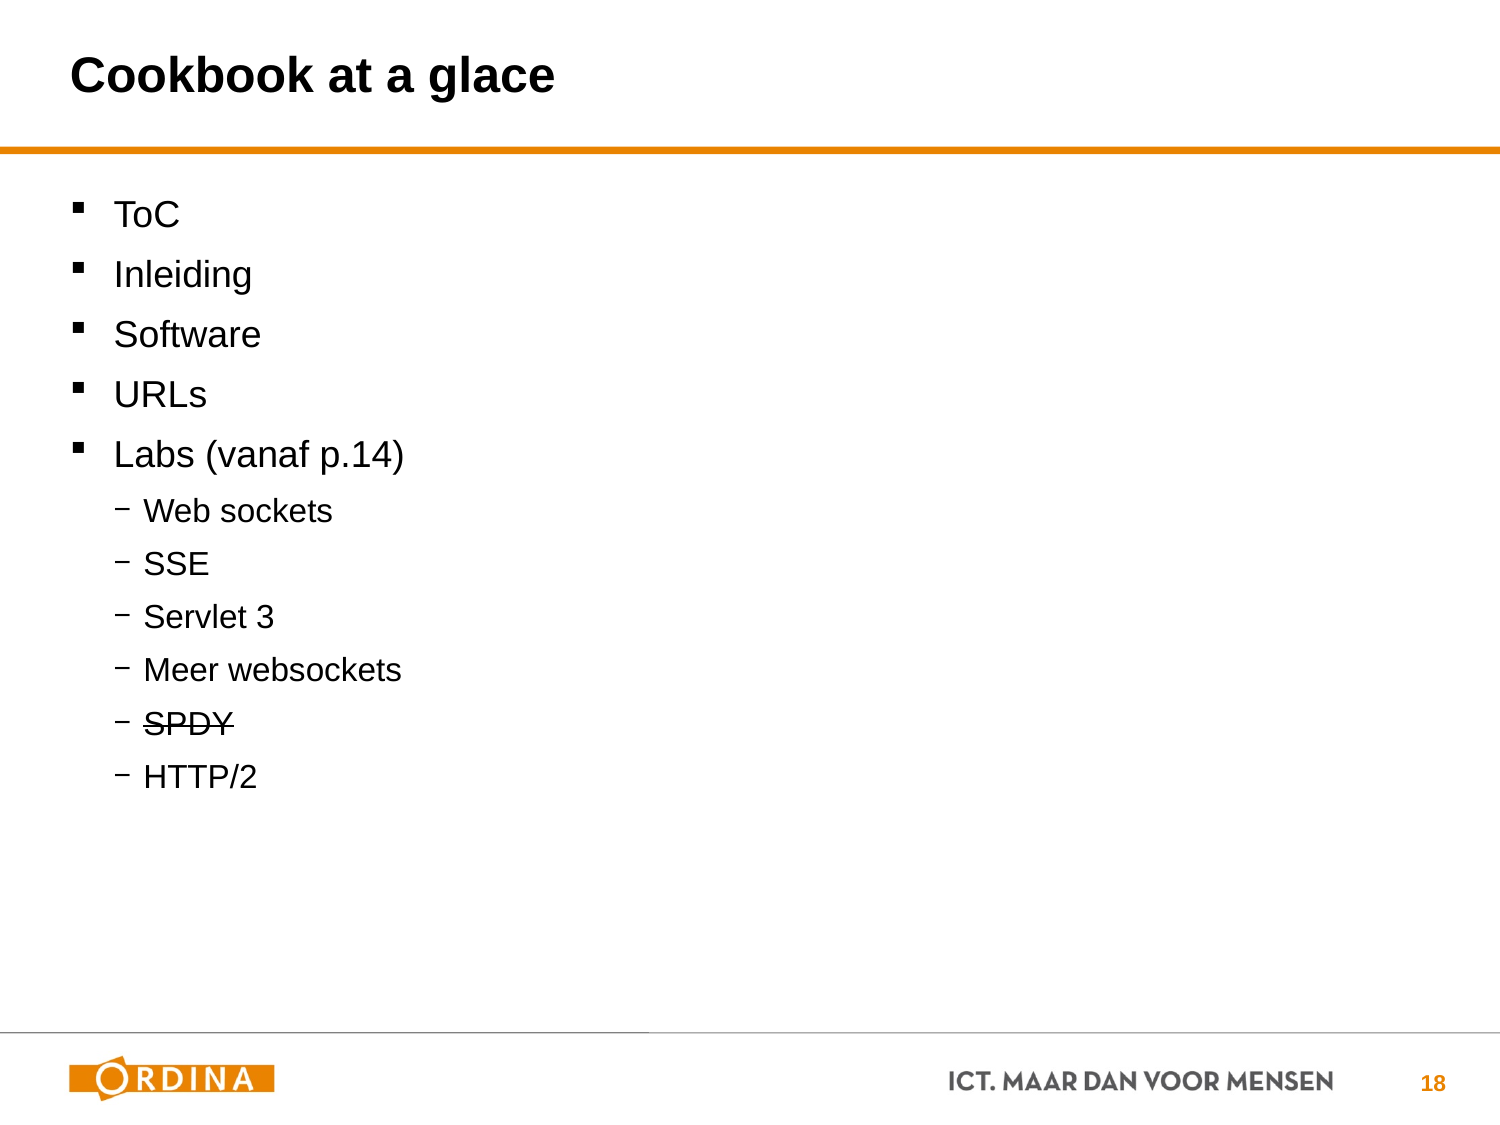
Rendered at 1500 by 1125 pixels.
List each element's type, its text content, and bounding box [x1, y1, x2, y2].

title Cookbook at a glace [54, 0, 1397, 147]
slide_number 18 [1354, 1060, 1462, 1112]
list ToC Inleiding Software URLs Labs (vanaf p.14) Web sockets SSE Servlet 3 Meer websockets SPDY HTTP/2 [54, 182, 1462, 1003]
picture [941, 1061, 1340, 1100]
picture [64, 1051, 279, 1105]
